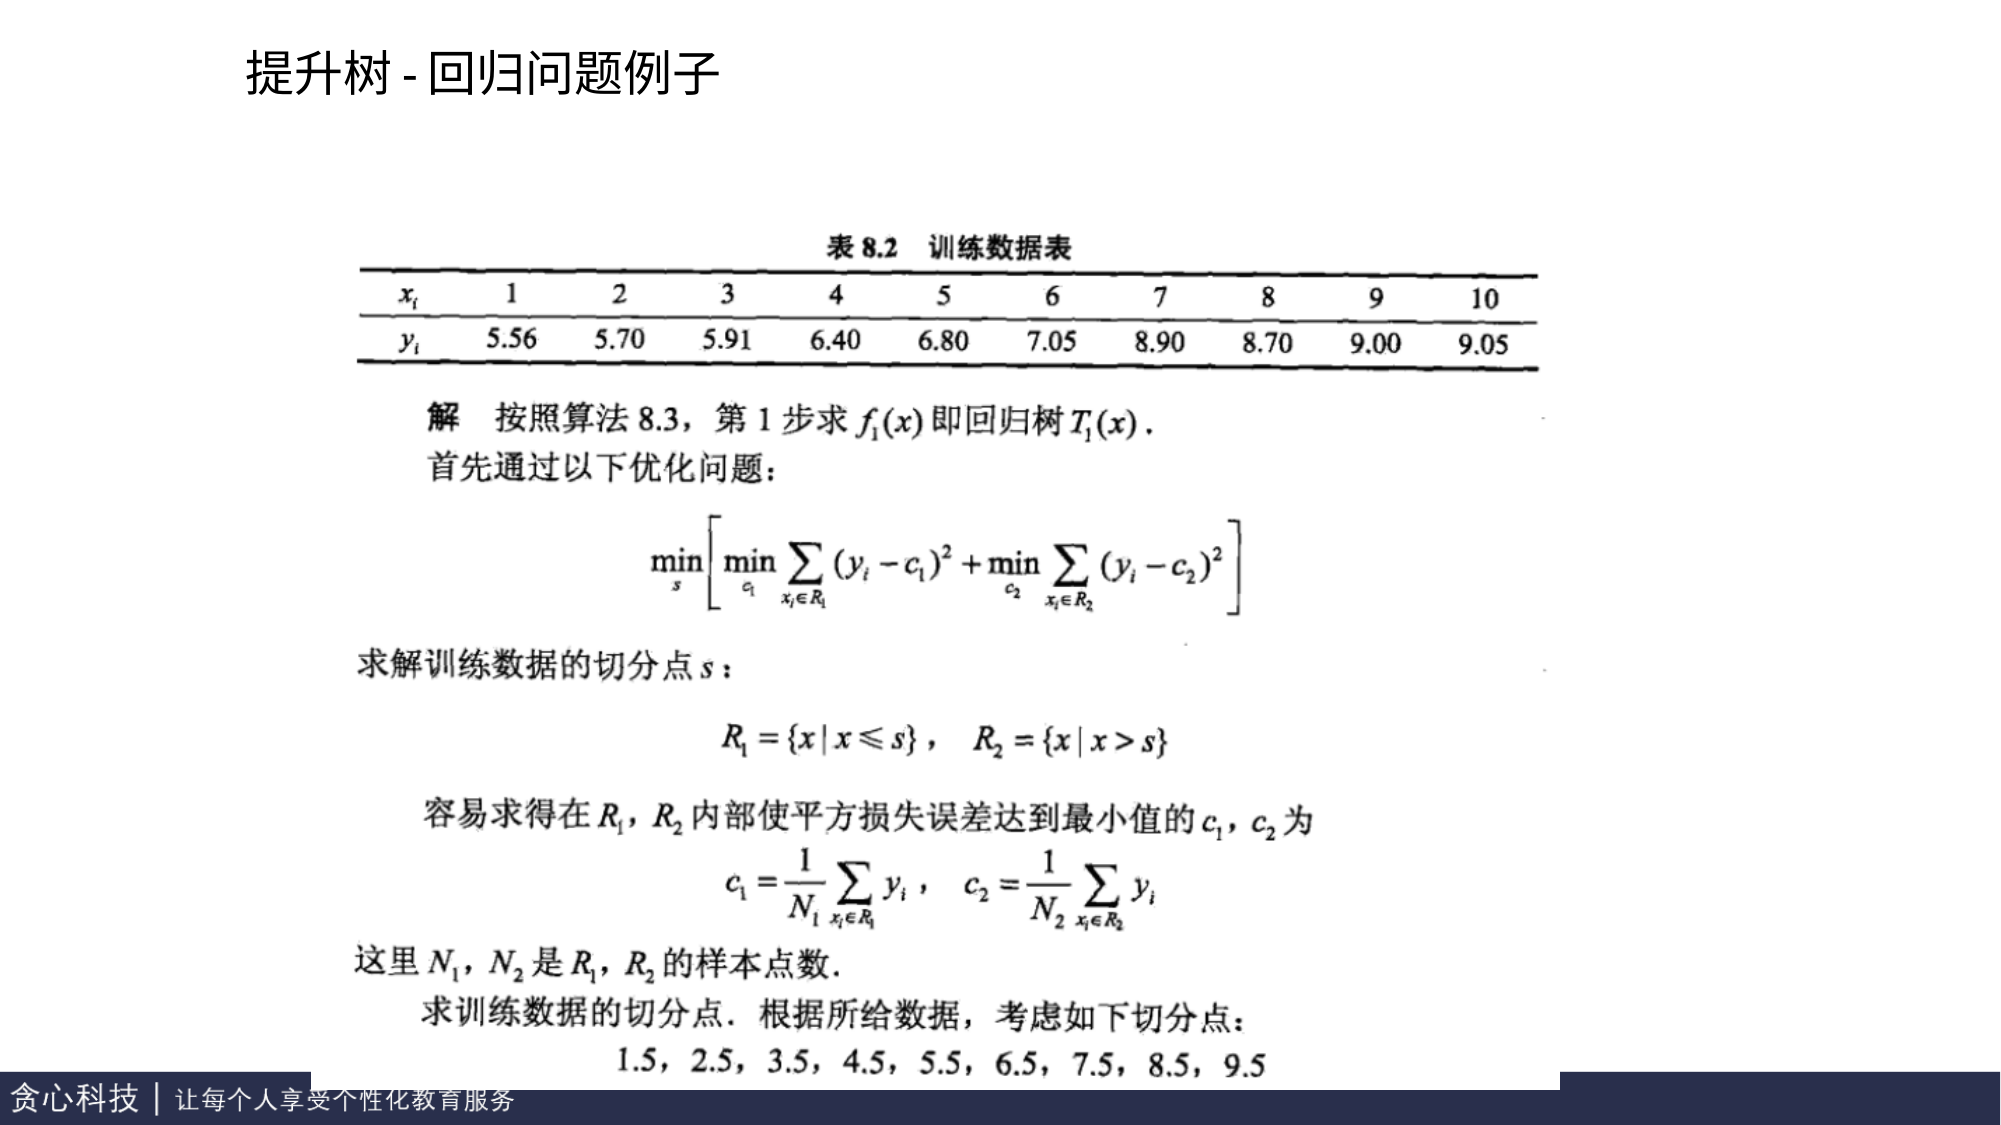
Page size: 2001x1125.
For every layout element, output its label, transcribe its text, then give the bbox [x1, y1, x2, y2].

title 提升树-回归问题例子 [230, 41, 1626, 110]
picture [0, 0, 2001, 1125]
